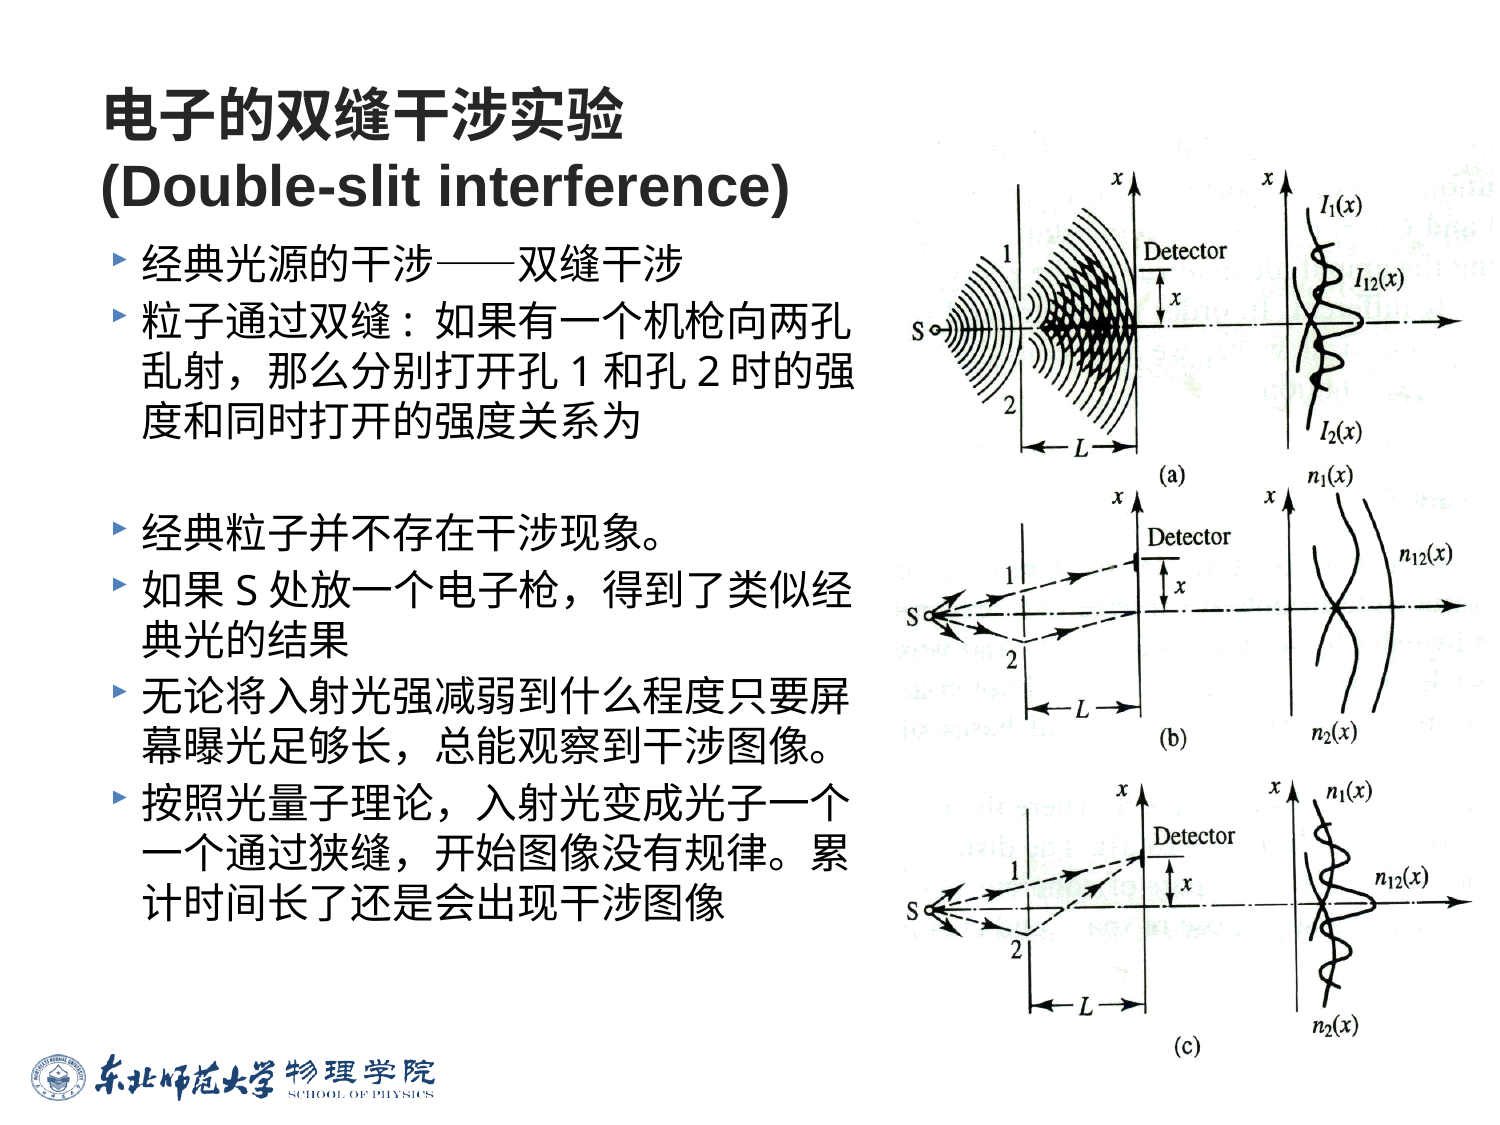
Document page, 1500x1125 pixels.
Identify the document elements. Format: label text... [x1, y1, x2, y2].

picture [857, 125, 1494, 1101]
title 电子的双缝干涉实验 (Double-slit interference) [86, 42, 1043, 253]
picture [20, 1054, 440, 1101]
